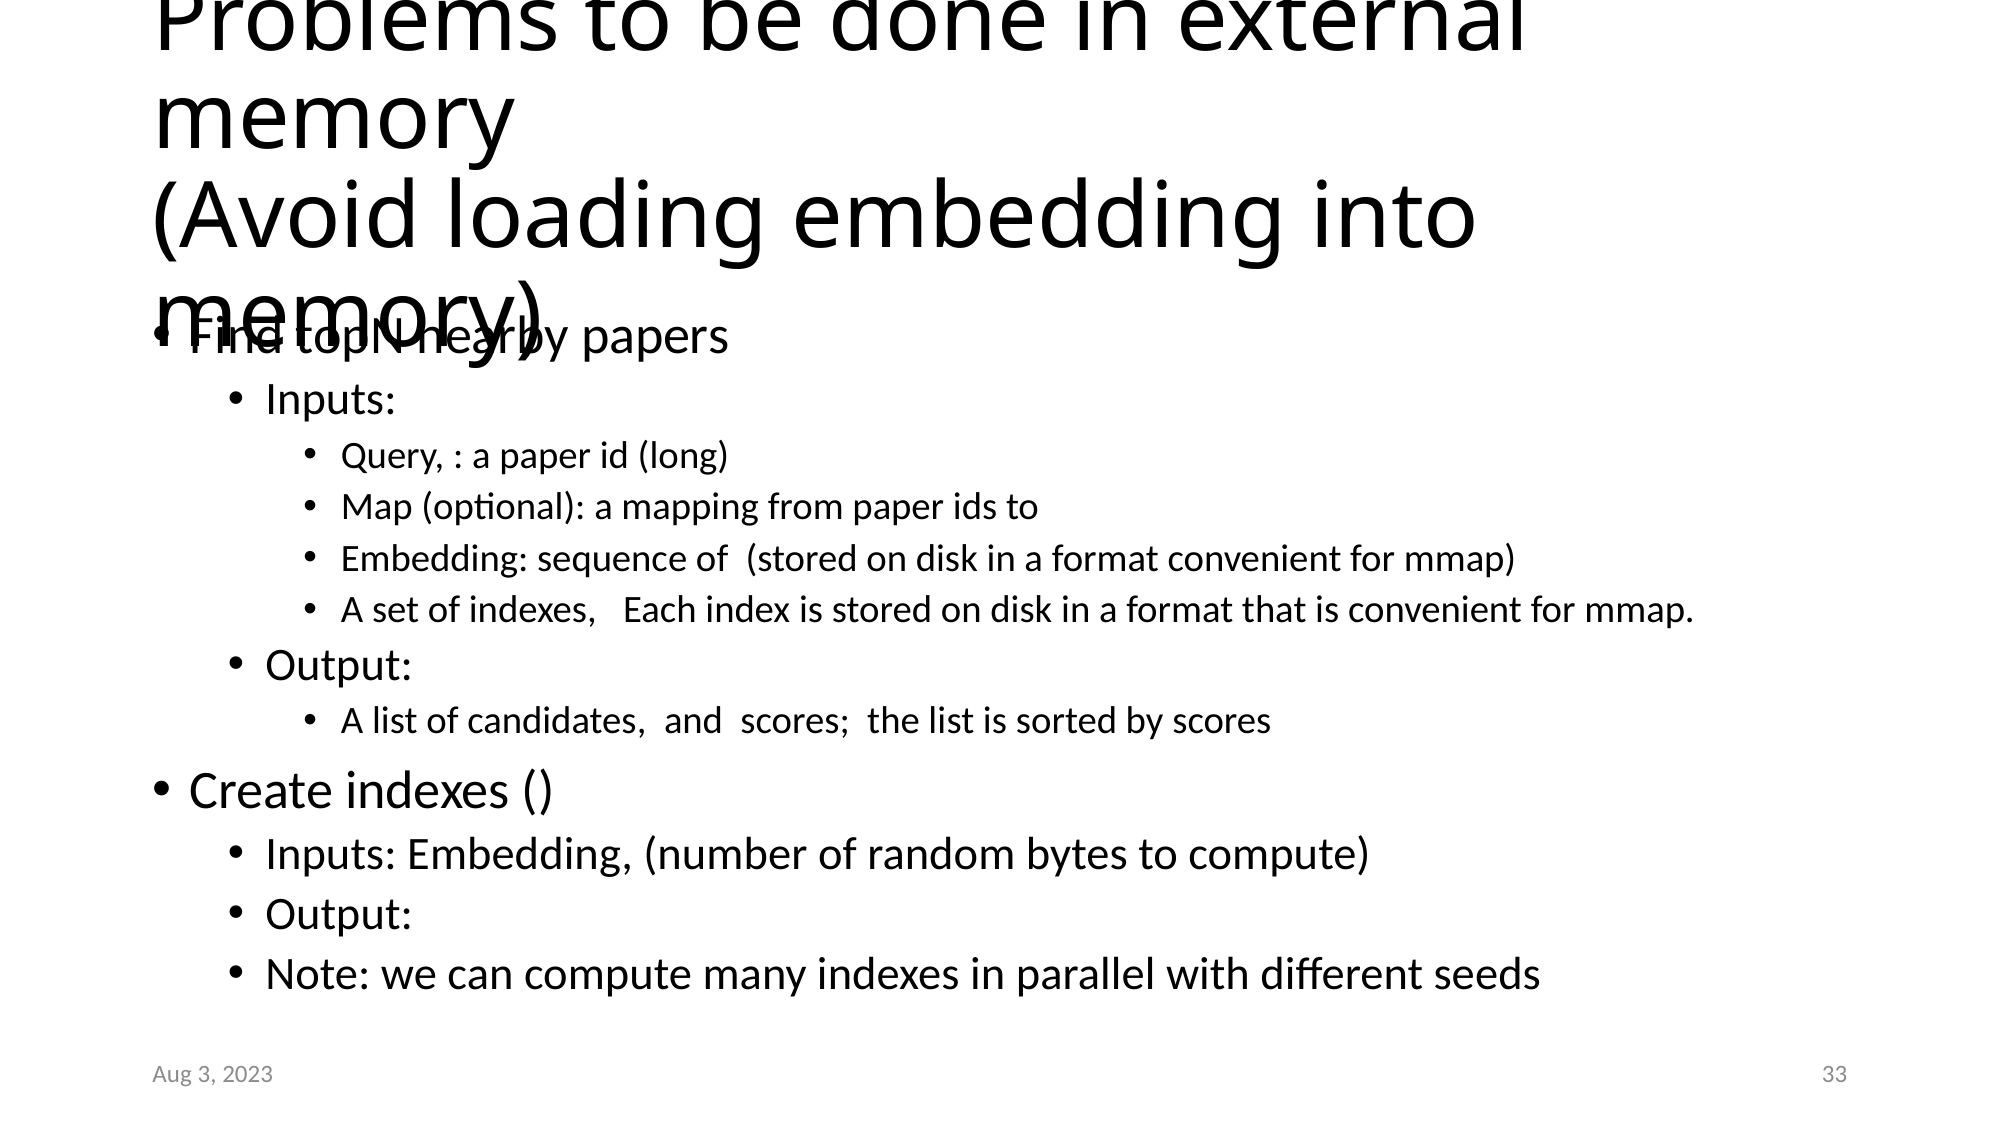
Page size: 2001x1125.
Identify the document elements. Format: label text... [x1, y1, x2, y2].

title Problems to be done in external memory (Avoid loading embedding into memory) [137, 59, 1863, 278]
slide_number 33 [1412, 1042, 1863, 1103]
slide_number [137, 1042, 588, 1103]
